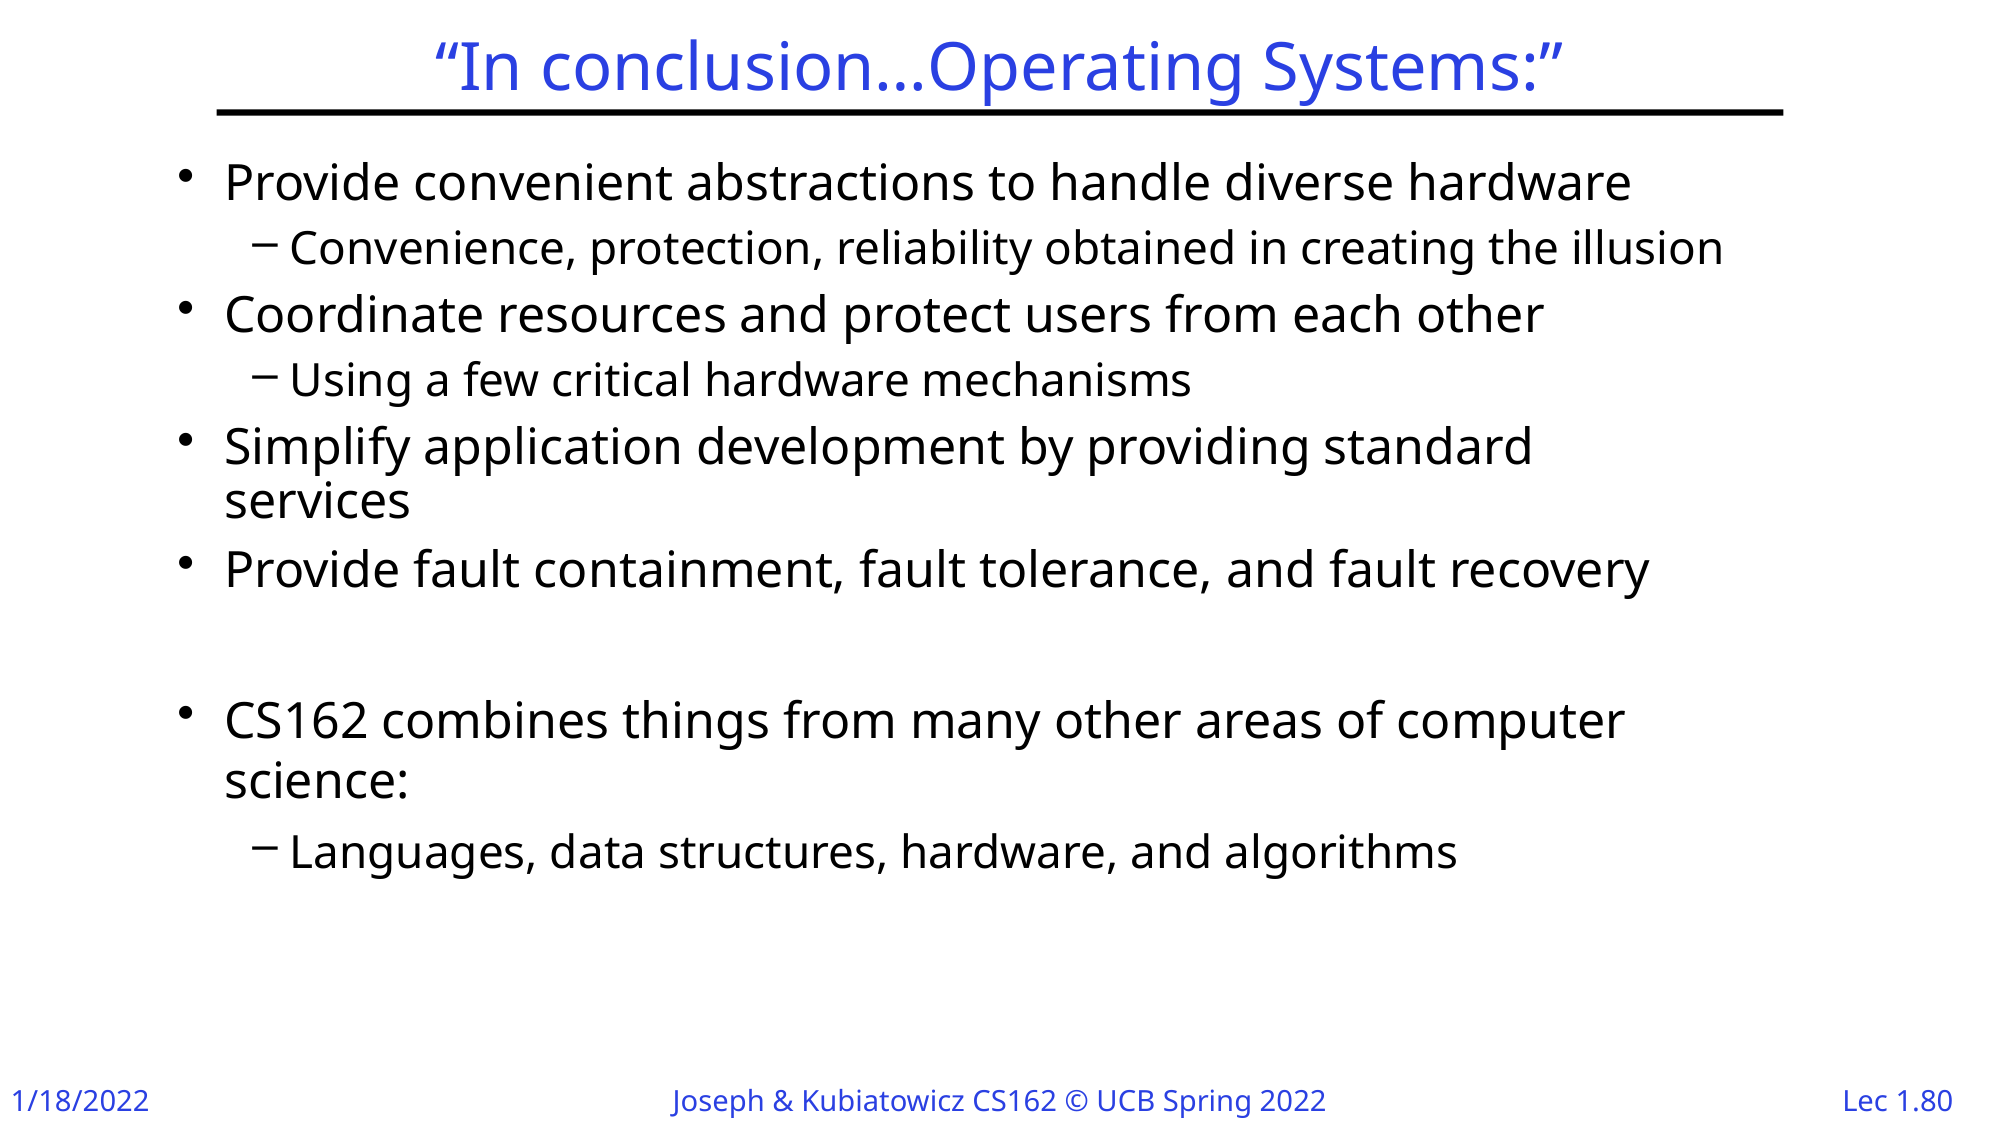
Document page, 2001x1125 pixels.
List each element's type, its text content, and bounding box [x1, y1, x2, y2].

title “In conclusion…Operating Systems:” [216, 24, 1784, 113]
list Provide convenient abstractions to handle diverse hardware Convenience, protection, reliability obtained in creating the illusion Coordinate resources and protect users from each other Using a few critical hardware mechanisms Simplify application development by providing standard services Provide fault containment, fault tolerance, and fault recovery CS162 combines things from many other areas of computer science: Languages, data structures, hardware, and algorithms [162, 149, 1750, 988]
